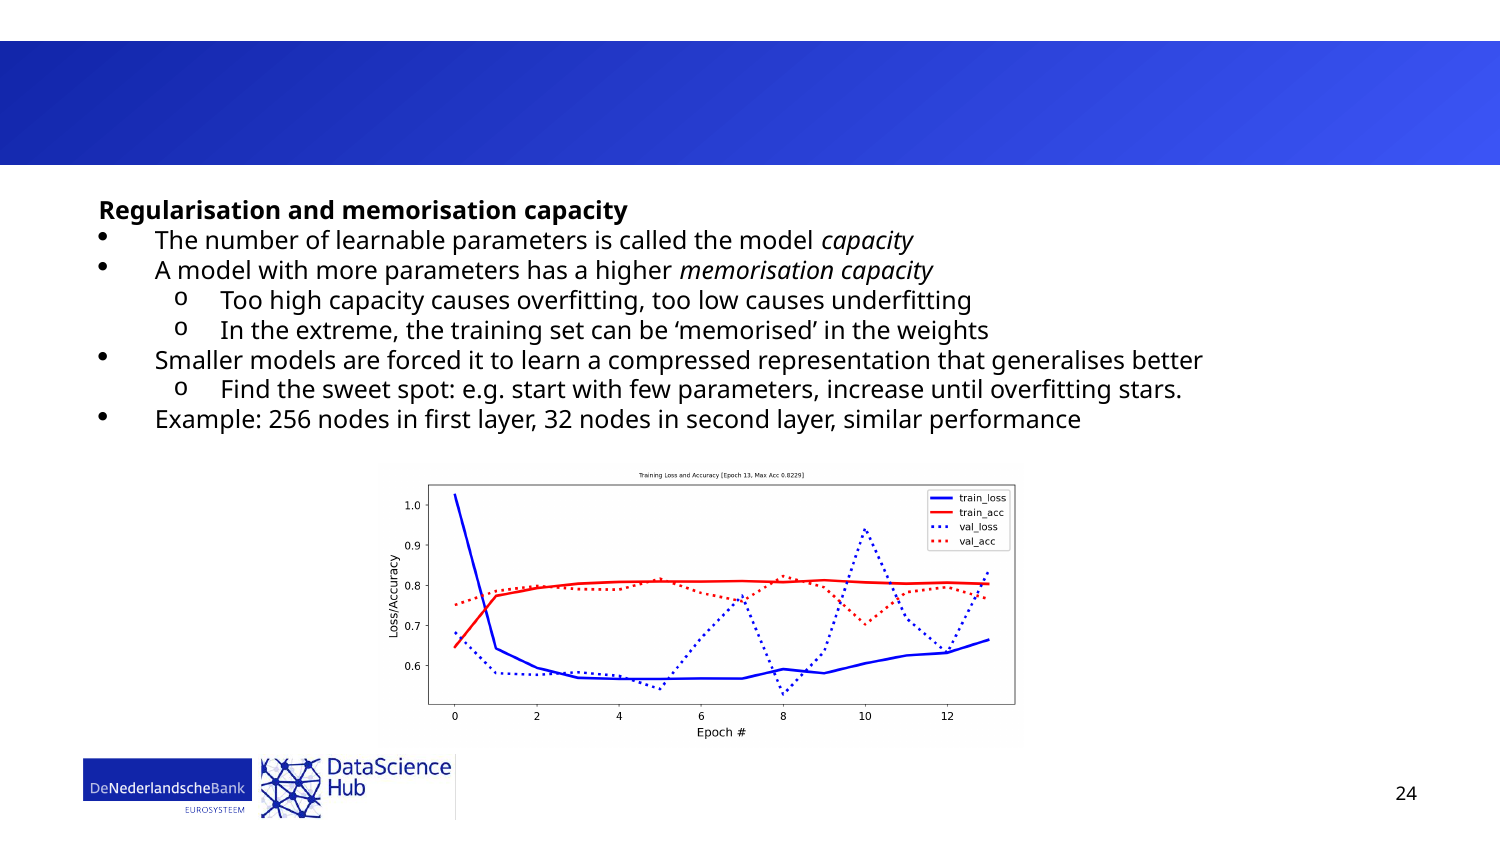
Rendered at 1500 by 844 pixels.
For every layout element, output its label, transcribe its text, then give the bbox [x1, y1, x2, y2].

picture [377, 463, 1024, 748]
text_box Regularisation and memorisation capacity The number of learnable parameters is called the model capacity A model with more parameters has a higher memorisation capacity Too high capacity causes overfitting, too low causes underfitting In the extreme, the training set can be ‘memorised’ in the weights Smaller models are forced it to learn a compressed representation that generalises better Find the sweet spot: e.g. start with few parameters, increase until overfitting stars. Example: 256 nodes in first layer, 32 nodes in second layer, similar performance [83, 187, 1318, 442]
picture [76, 751, 456, 820]
slide_number 24 [1331, 777, 1417, 811]
